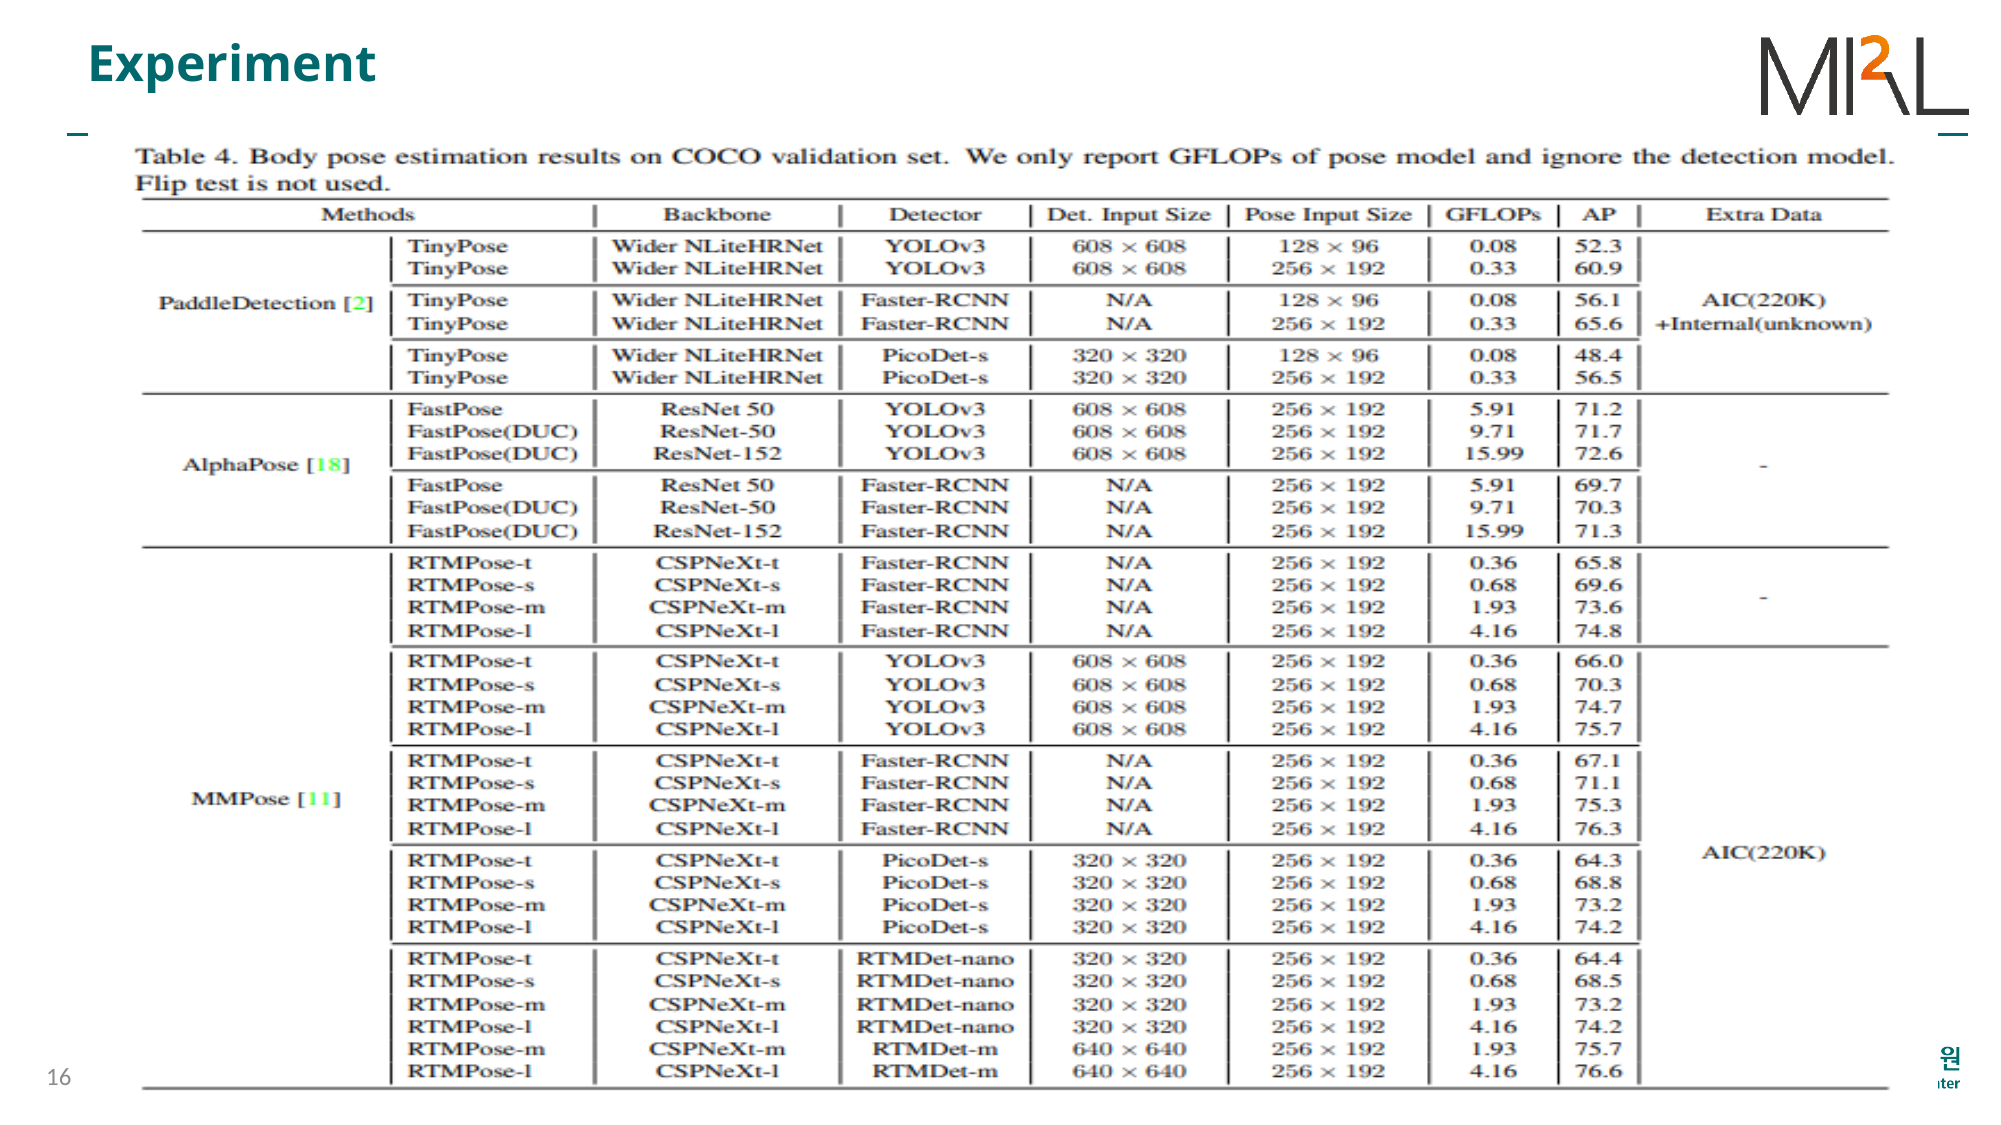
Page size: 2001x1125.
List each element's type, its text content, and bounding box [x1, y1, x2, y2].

text_box Experiment [66, 24, 1733, 146]
slide_number 16 [31, 1045, 88, 1106]
picture [1761, 35, 1969, 115]
picture [88, 118, 1969, 1125]
